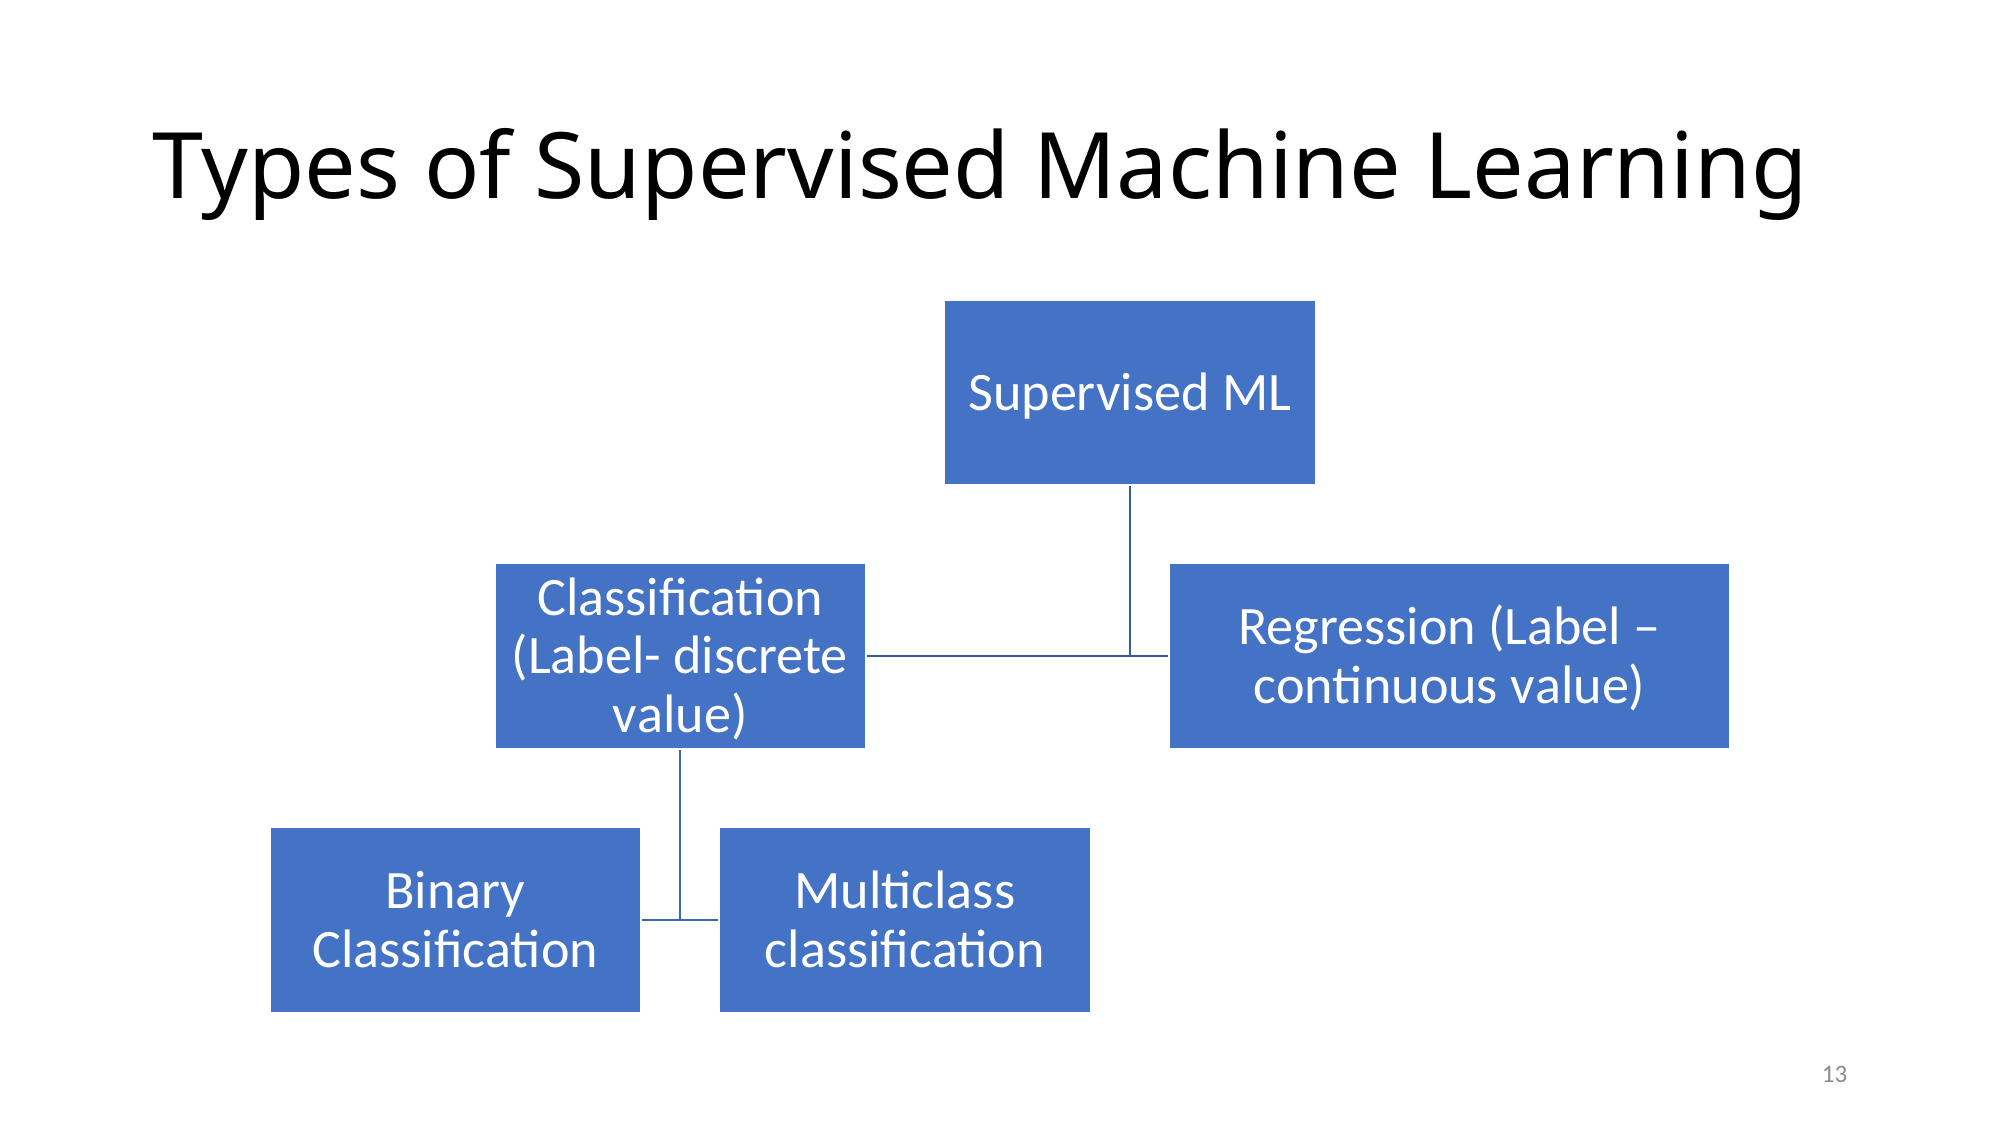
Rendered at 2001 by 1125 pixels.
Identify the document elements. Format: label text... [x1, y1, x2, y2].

title Types of Supervised Machine Learning [137, 59, 1863, 278]
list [137, 299, 1863, 1014]
slide_number 13 [1412, 1042, 1863, 1103]
